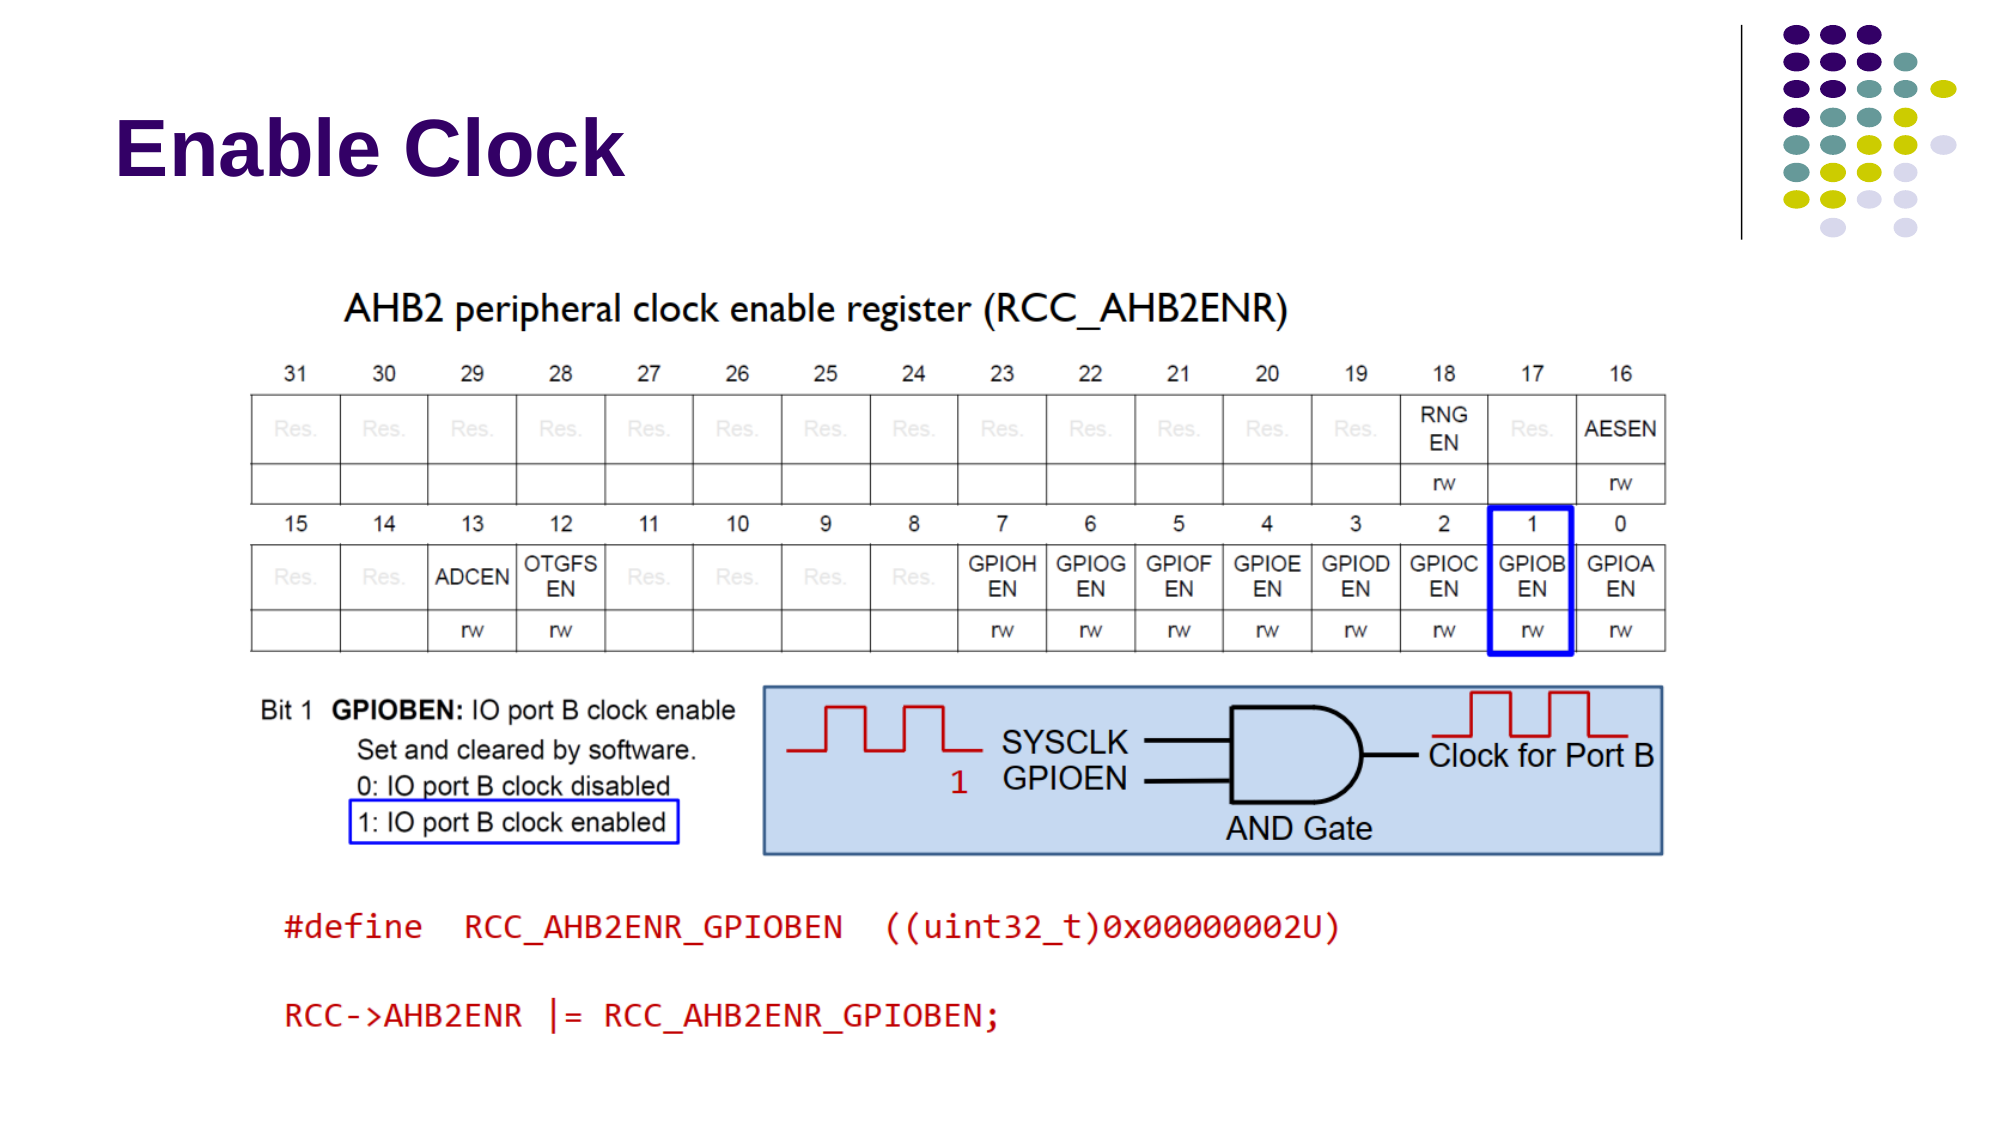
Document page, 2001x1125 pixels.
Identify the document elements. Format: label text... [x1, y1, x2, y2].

title Enable Clock [99, 42, 1750, 200]
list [242, 274, 1675, 1065]
